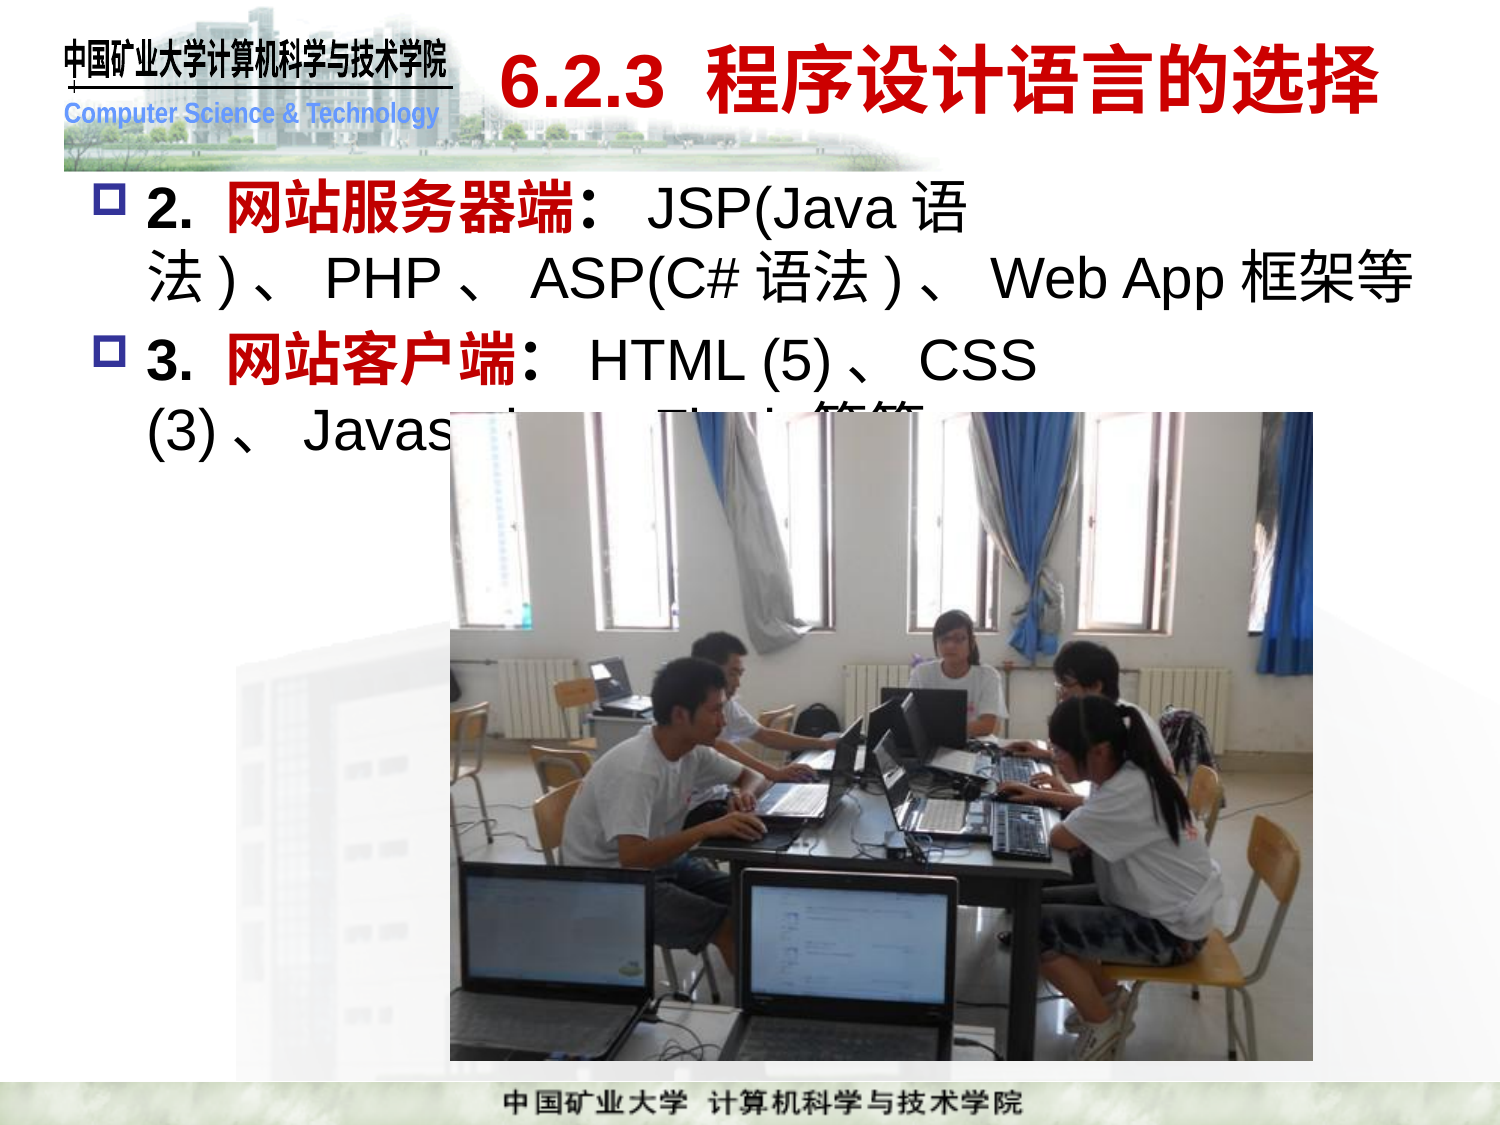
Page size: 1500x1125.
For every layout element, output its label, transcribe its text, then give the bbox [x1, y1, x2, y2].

picture [0, 1082, 1500, 1125]
picture [68, 51, 73, 59]
text_box 2. 网站服务器端：JSP(Java语法)、PHP、ASP(C#语法)、Web App框架等 3. 网站客户端：HTML (5)、CSS (3)、Javascript、Flash等等 [75, 162, 1450, 995]
title 6.2.3 程序设计语言的选择 [478, 14, 1402, 141]
picture [64, 0, 954, 175]
picture [449, 412, 1313, 1062]
